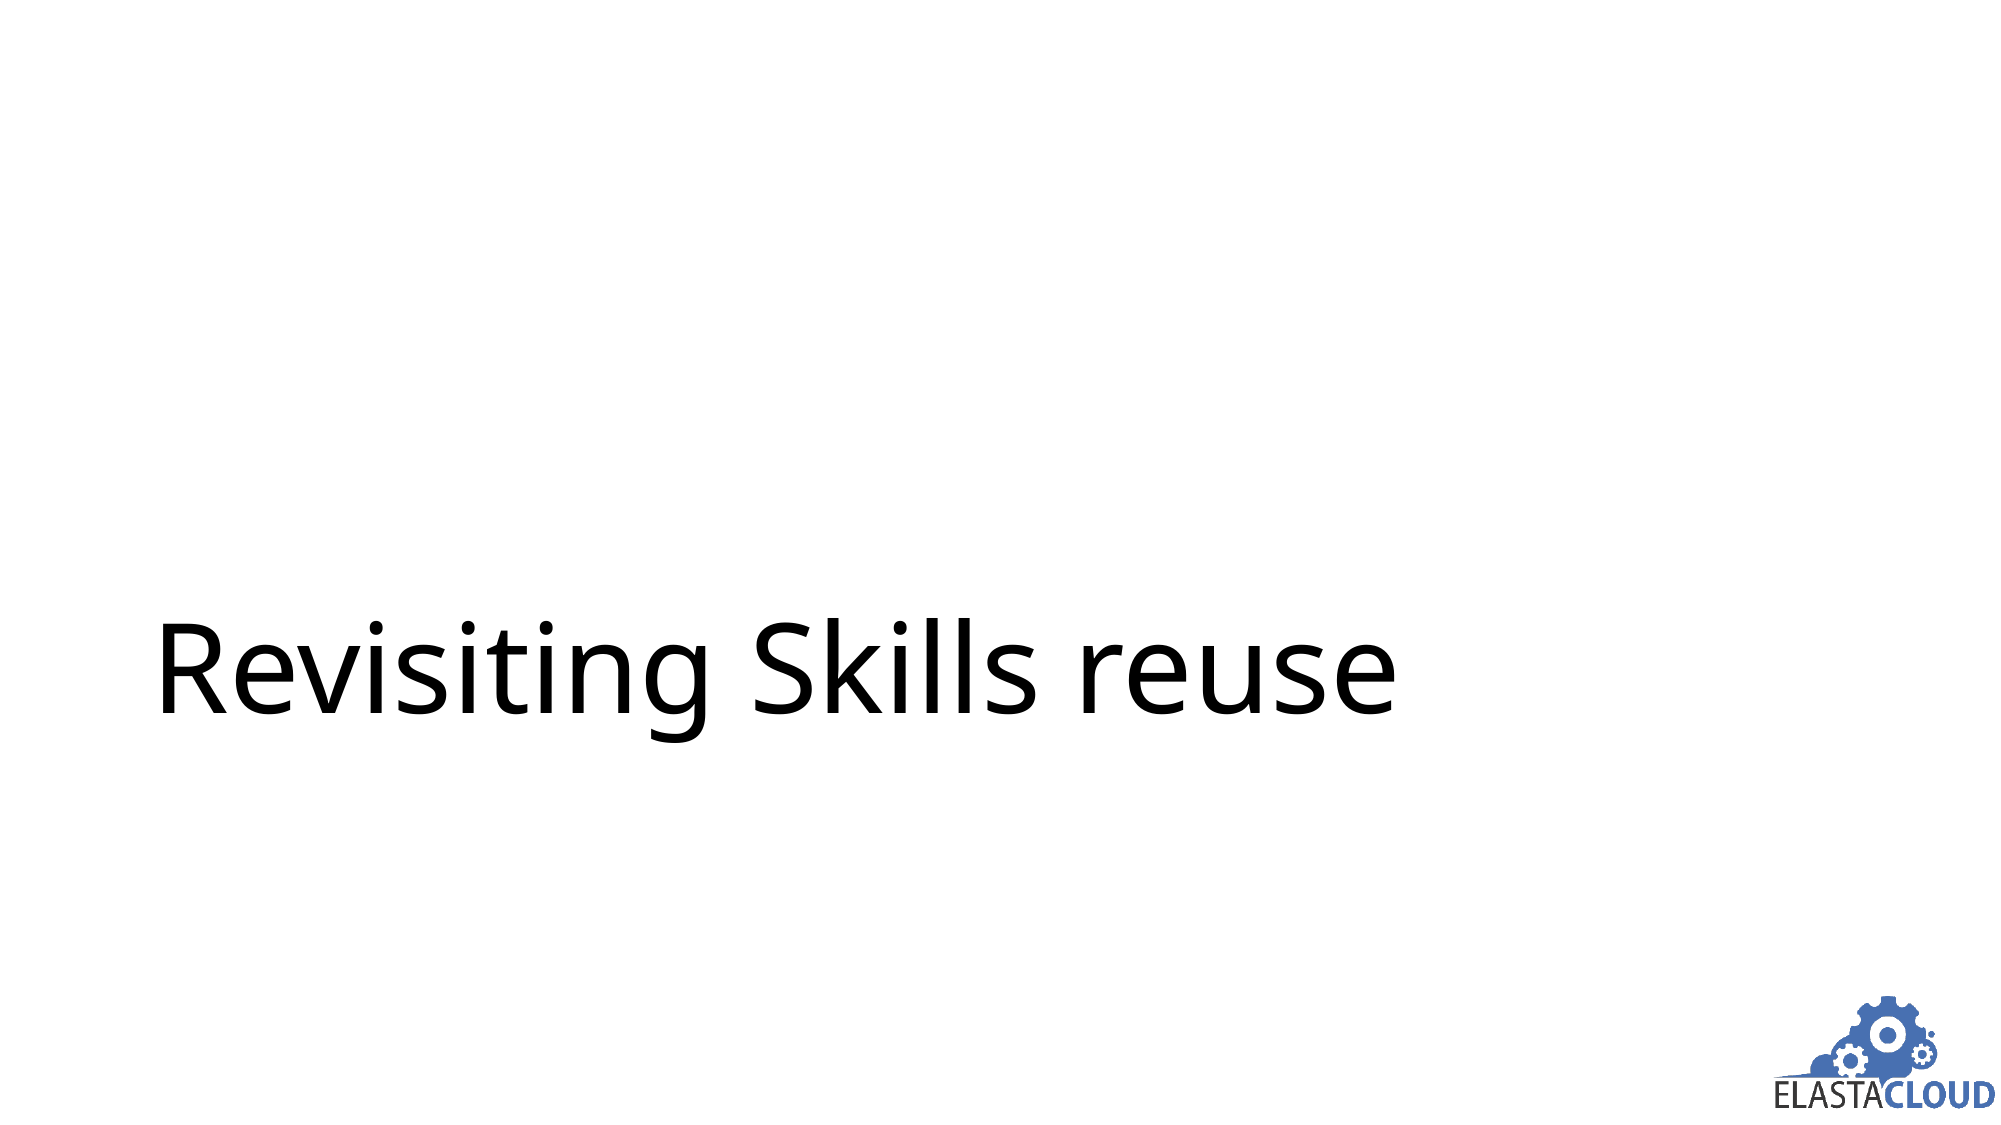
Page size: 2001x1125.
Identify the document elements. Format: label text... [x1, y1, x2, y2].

title Revisiting Skills reuse [136, 280, 1862, 749]
picture [1767, 992, 2000, 1116]
